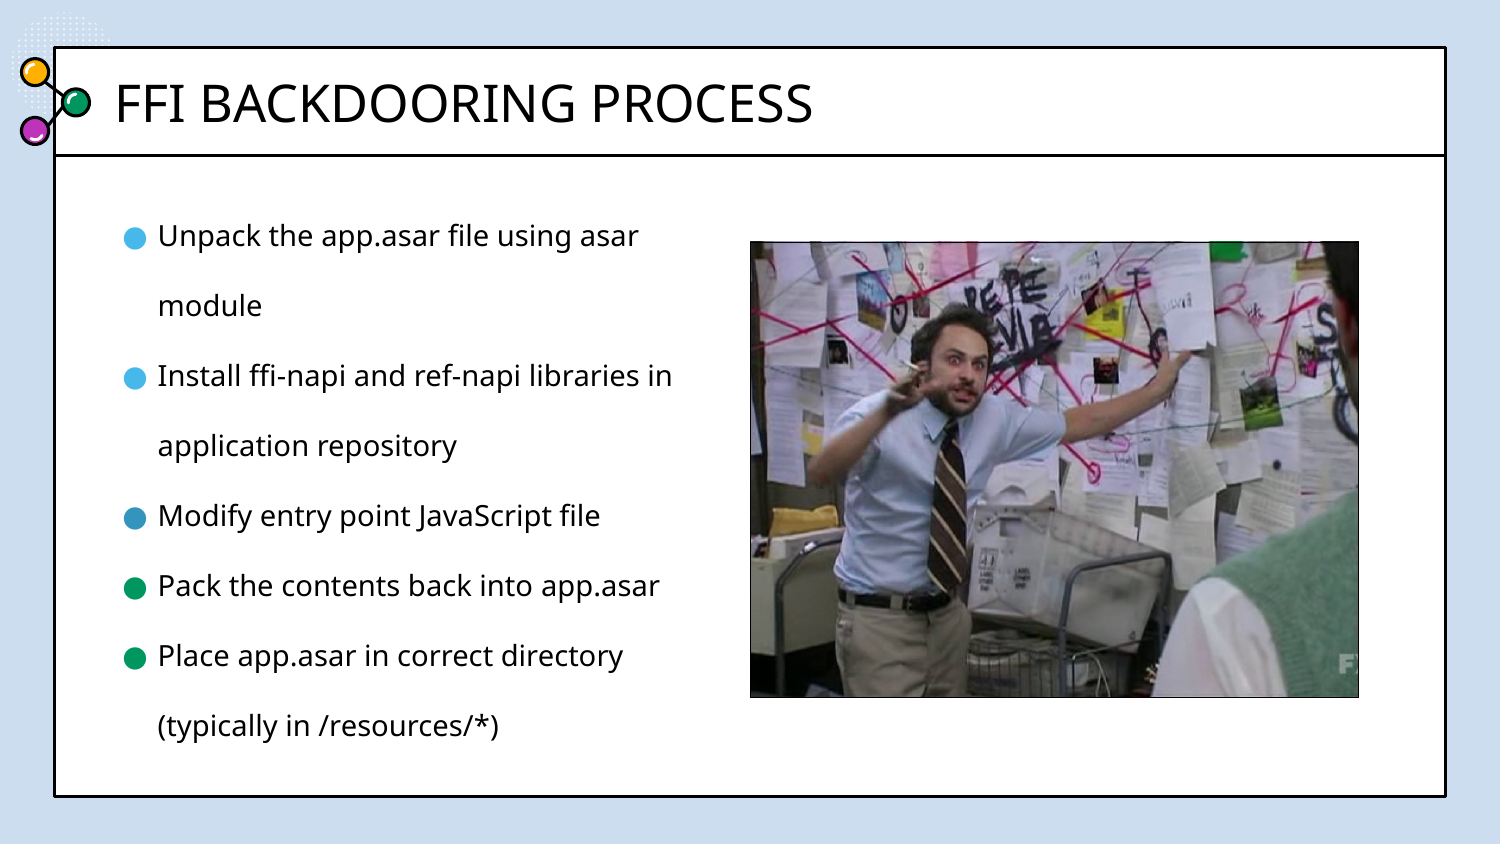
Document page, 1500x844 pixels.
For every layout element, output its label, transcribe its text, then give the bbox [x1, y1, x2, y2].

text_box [16, 58, 95, 149]
picture [749, 241, 1359, 699]
list Unpack the app.asar file using asar module Install ffi-napi and ref-napi libraries in application repository Modify entry point JavaScript file Pack the contents back into app.asar Place app.asar in correct directory (typically in /resources/*) [118, 179, 750, 761]
title FFI BACKDOORING PROCESS [53, 46, 1447, 157]
